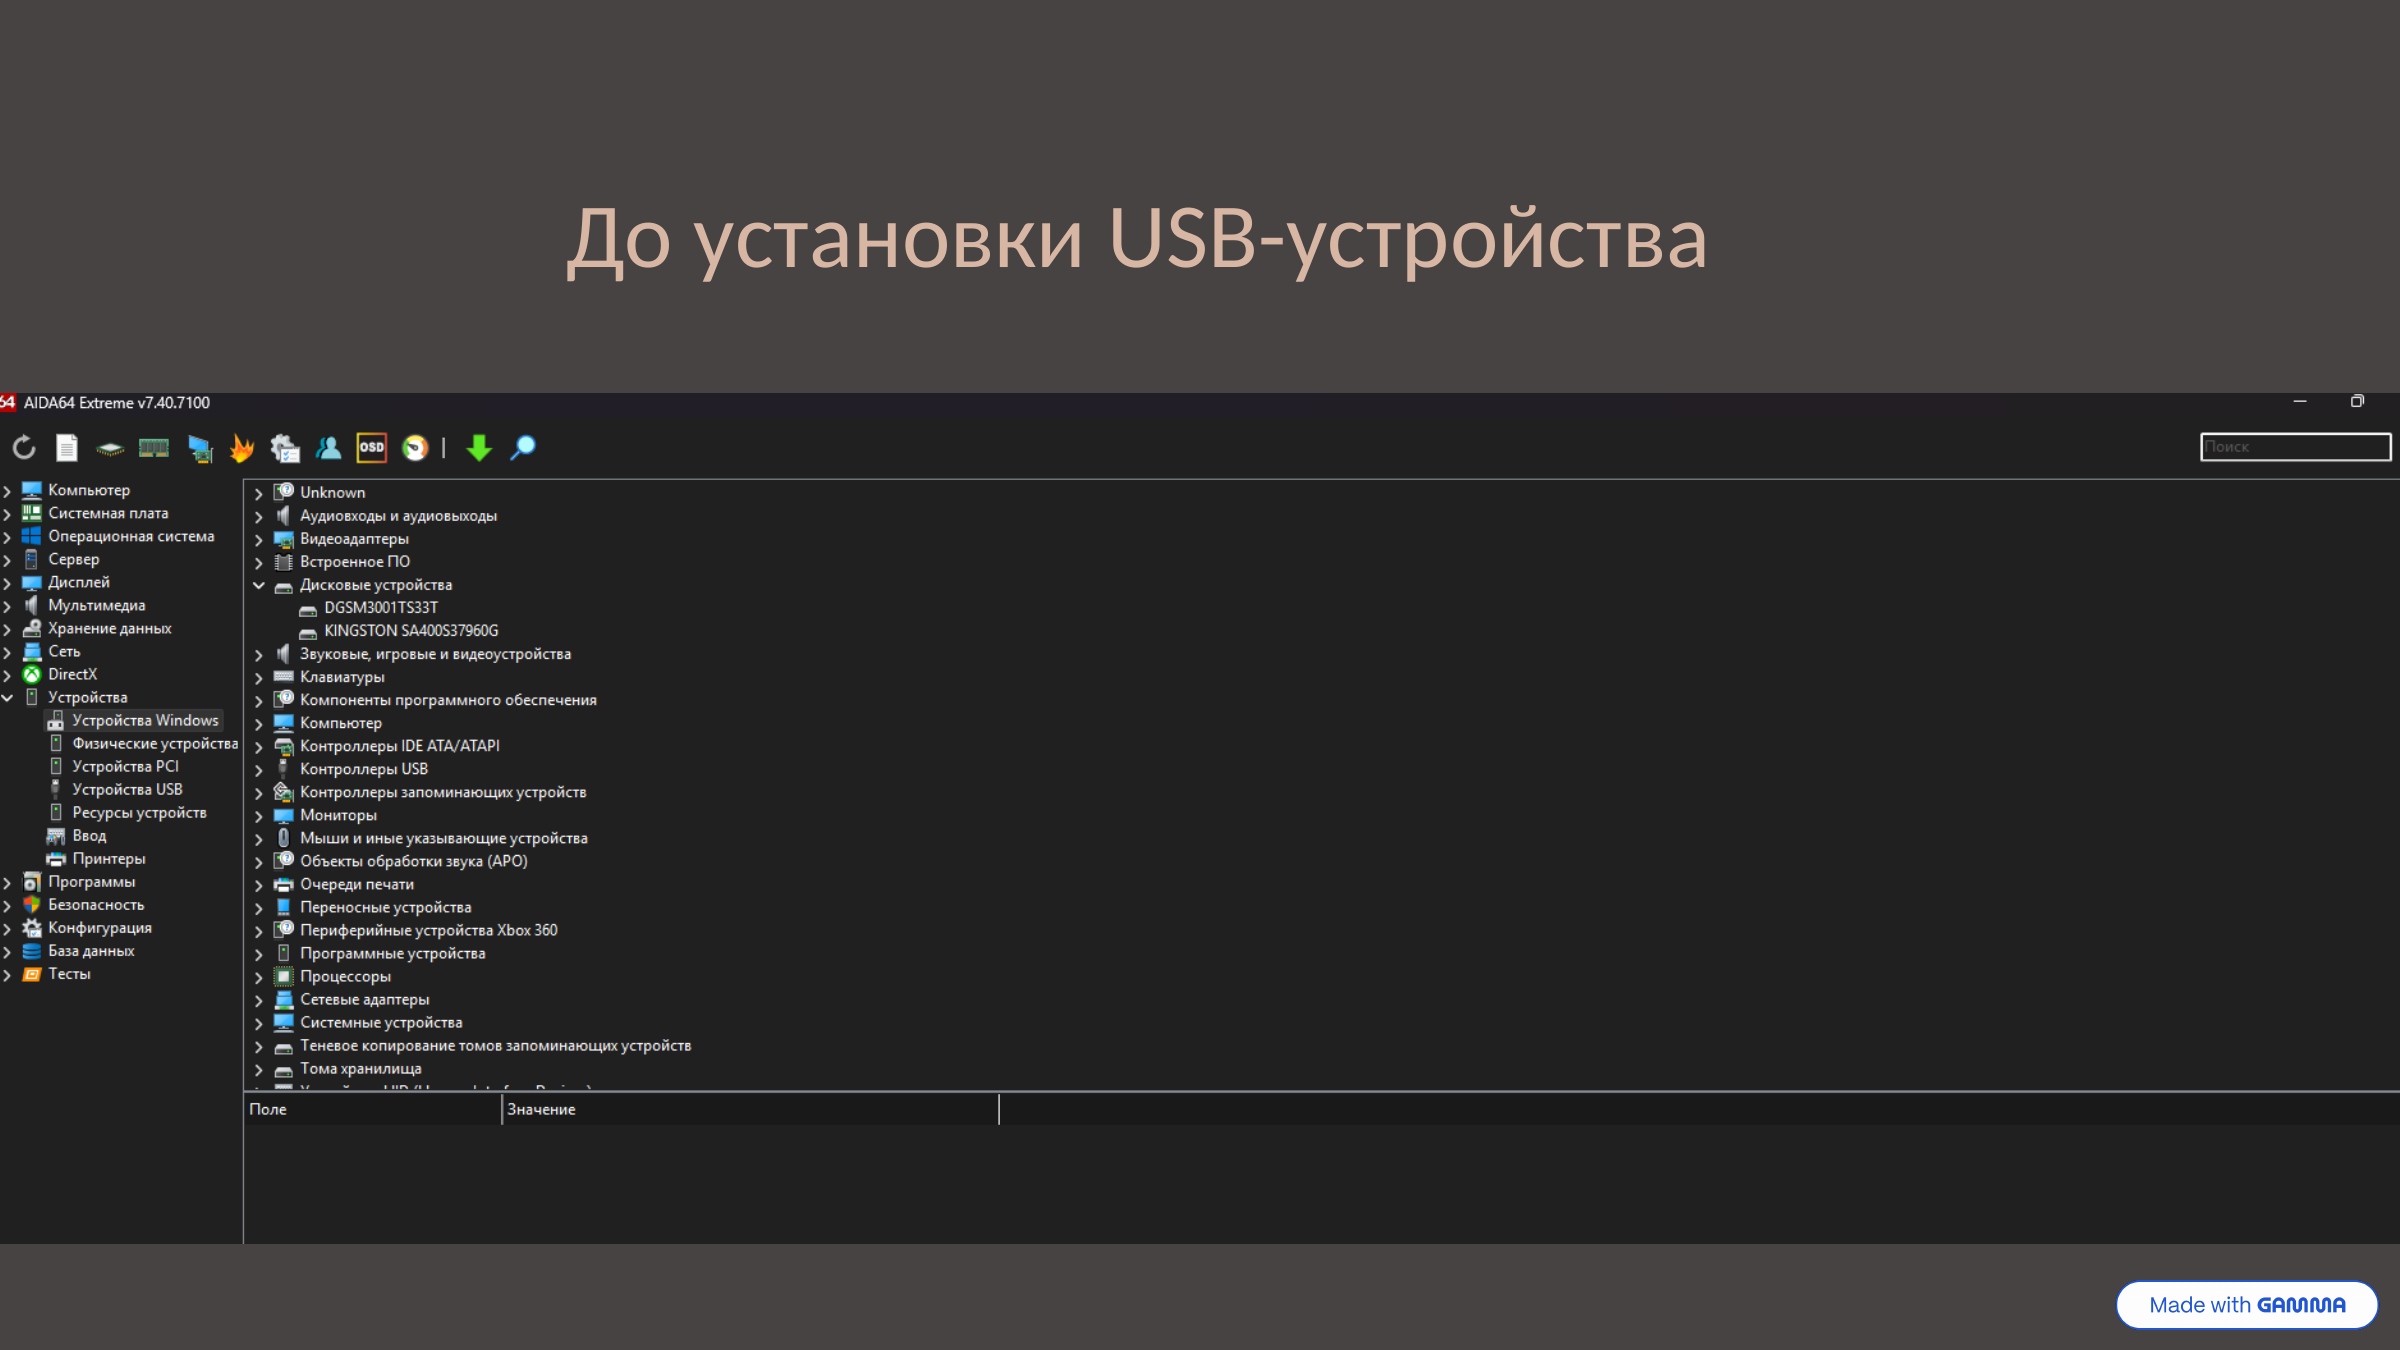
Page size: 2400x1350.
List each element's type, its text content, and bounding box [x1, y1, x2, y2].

picture [2106, 1271, 2389, 1339]
picture [0, 393, 2400, 1244]
text_box До установки USB-устройства [551, 168, 1785, 338]
